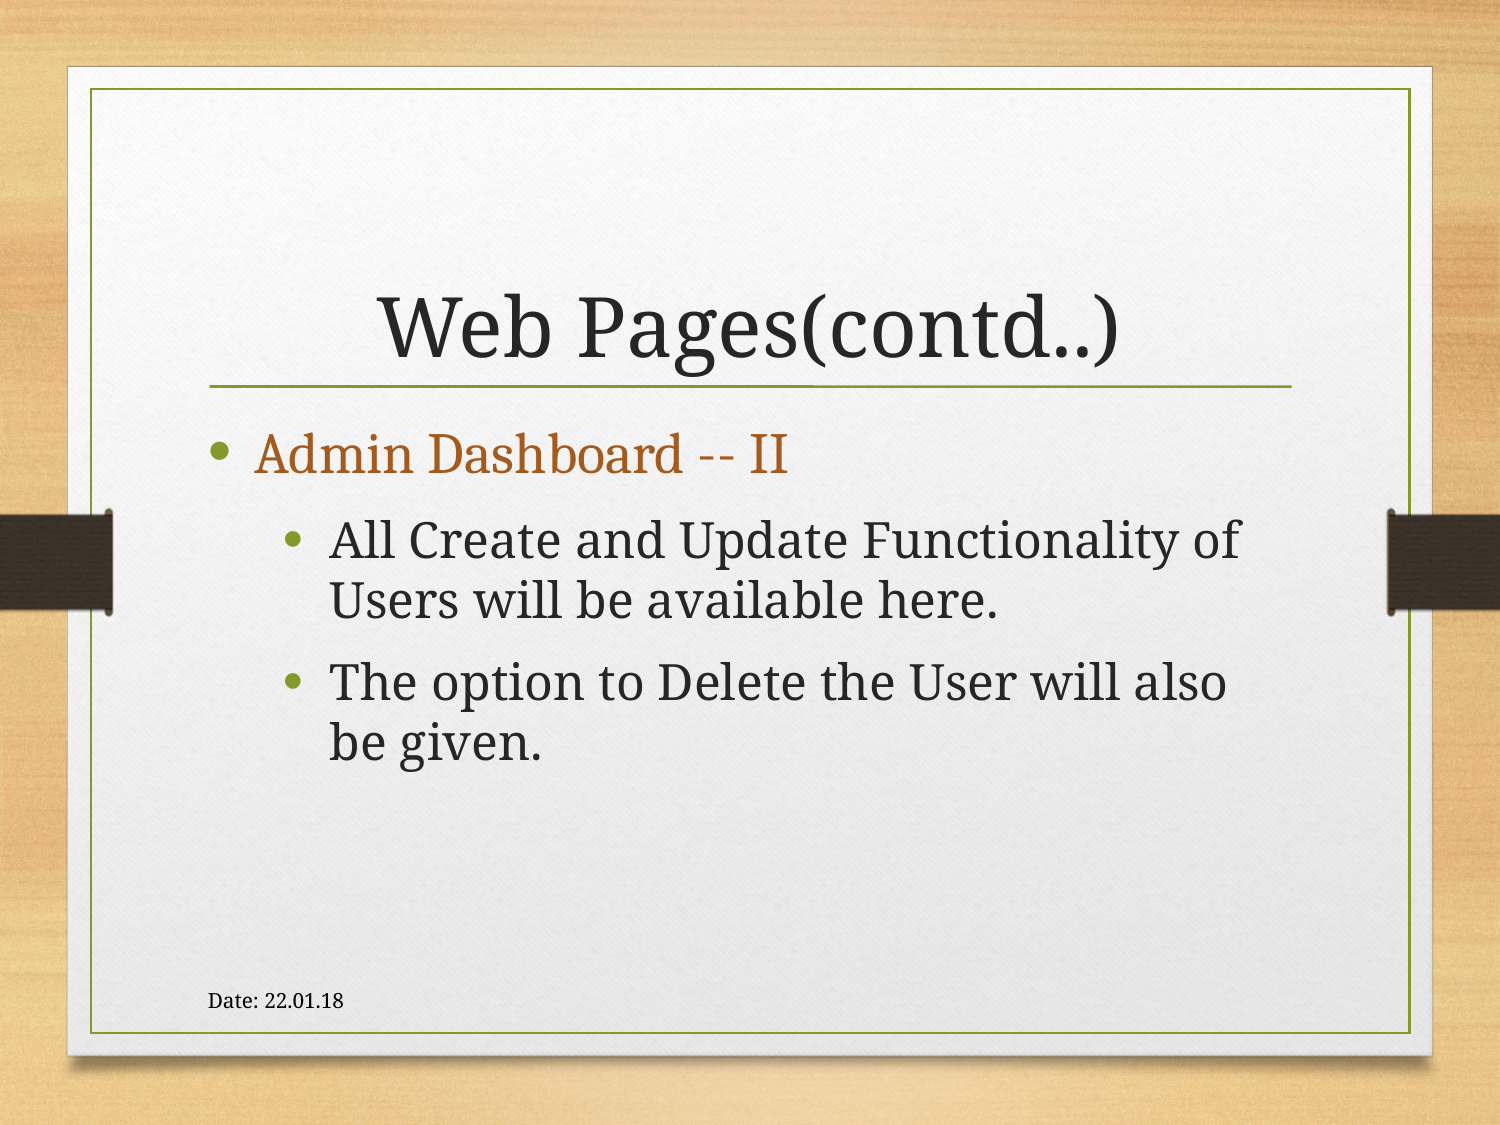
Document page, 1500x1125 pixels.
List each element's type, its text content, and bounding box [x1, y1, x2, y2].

text_box Admin Dashboard -- II All Create and Update Functionality of Users will be available here. The option to Delete the User will also be given. [192, 408, 1309, 974]
picture [0, 0, 1500, 1125]
text_box Date: 22.01.18 [193, 977, 1031, 1024]
text_box Web Pages(contd..) [192, 194, 1308, 408]
